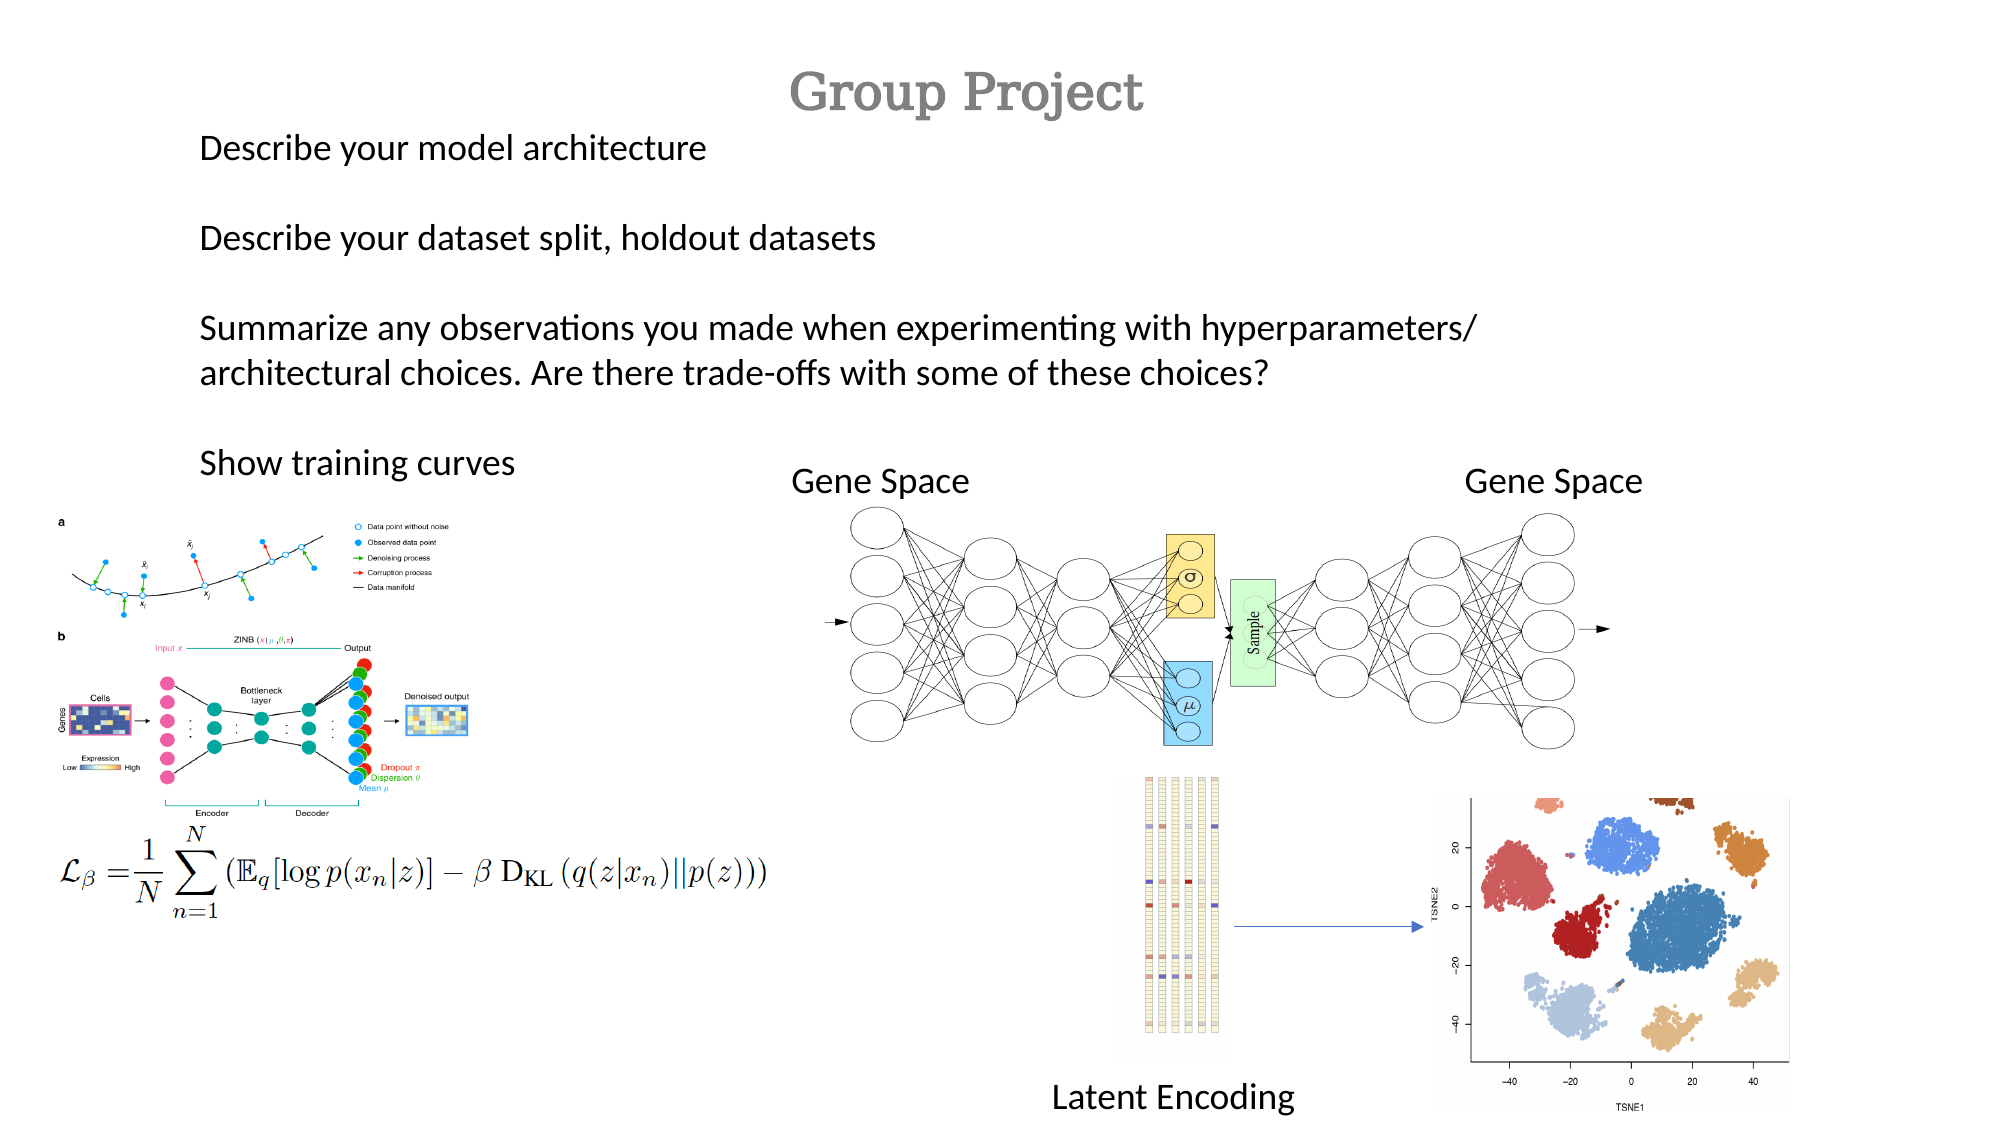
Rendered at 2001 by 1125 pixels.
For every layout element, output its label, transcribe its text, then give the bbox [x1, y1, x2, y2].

text_box Gene Space [1449, 449, 1659, 509]
picture [818, 500, 1629, 1065]
text_box Describe your model architecture Describe your dataset split, holdout datasets Summarize any observations you made when experimenting with hyperparameters/ architectural choices. Are there trade-offs with some of these choices? Show training curves [184, 115, 1494, 491]
picture [58, 519, 469, 816]
picture [1431, 798, 1790, 1111]
text_box Gene Space [776, 449, 986, 509]
text_box Latent Encoding [1037, 1064, 1311, 1125]
text_box Group Project [451, 0, 1481, 115]
picture [46, 825, 776, 919]
